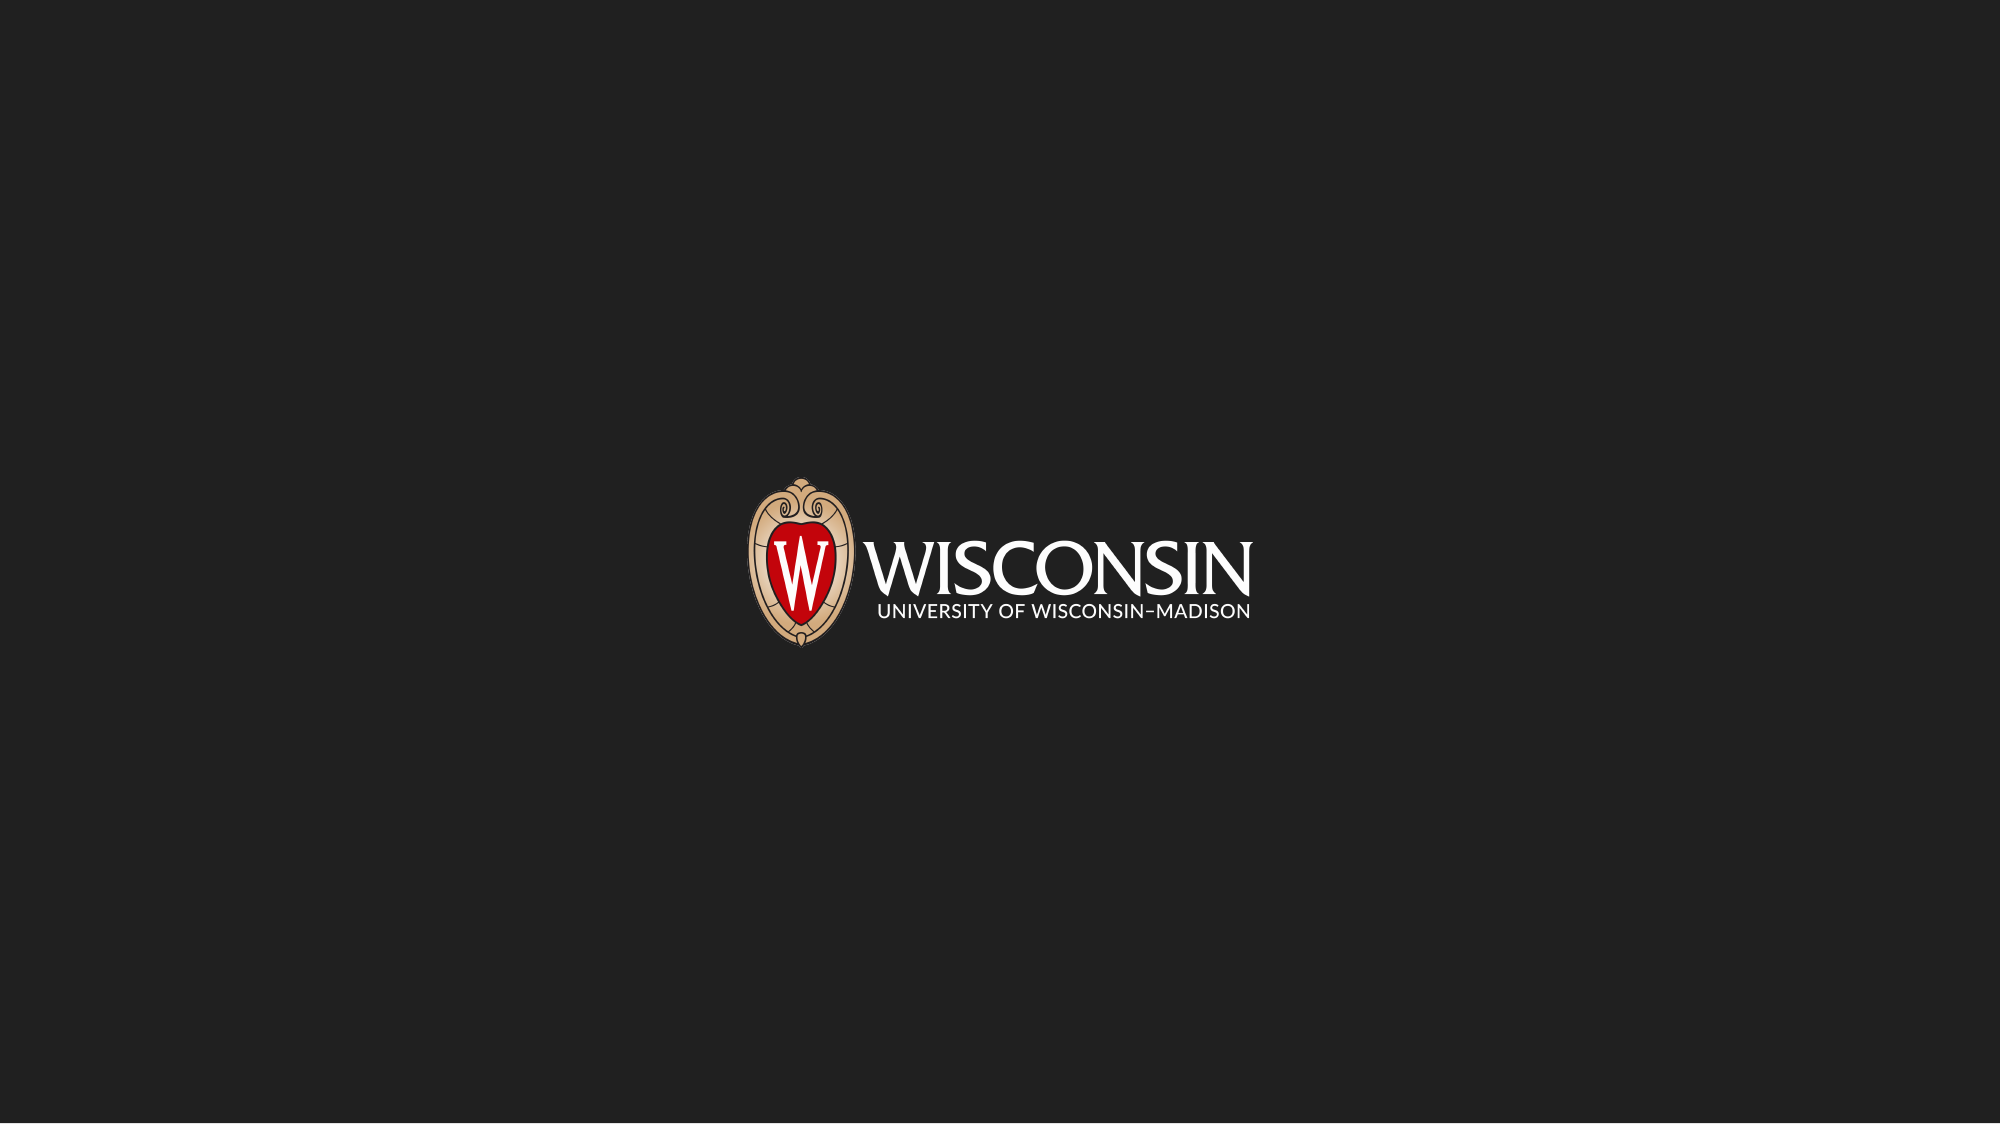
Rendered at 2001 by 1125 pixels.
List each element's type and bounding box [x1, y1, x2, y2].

picture [747, 477, 1253, 648]
